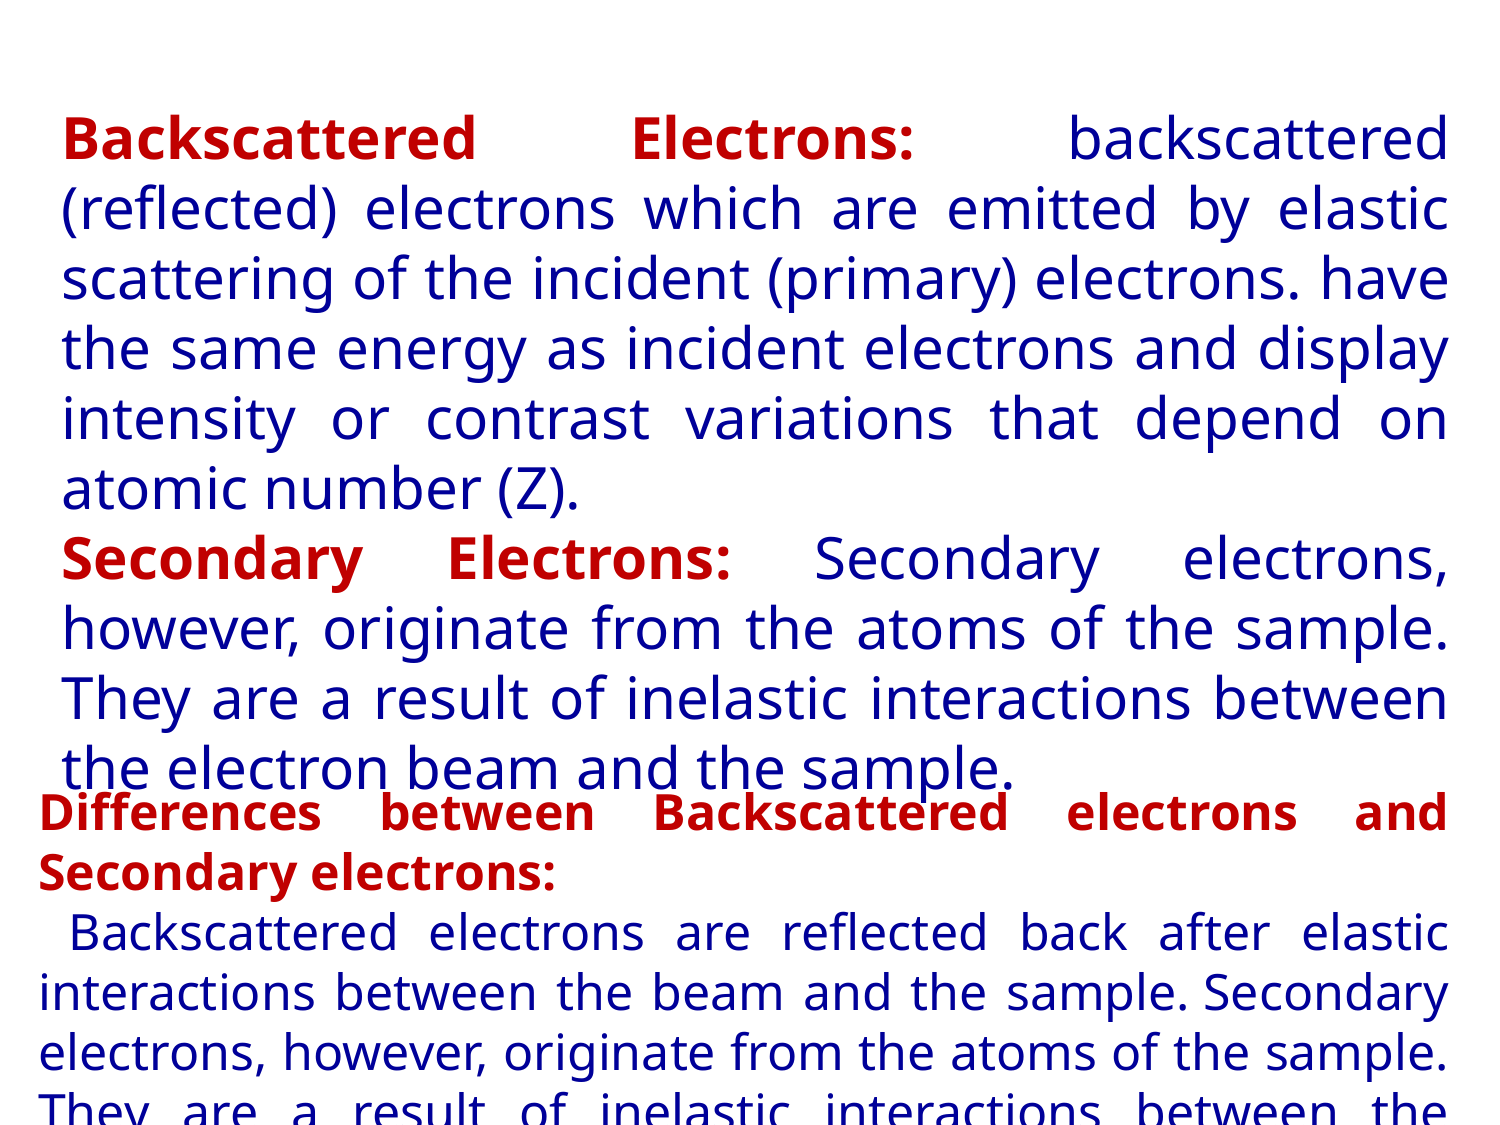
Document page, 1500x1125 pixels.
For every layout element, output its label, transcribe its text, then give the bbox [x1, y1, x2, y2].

text_box Differences between Backscattered electrons and Secondary electrons: Backscattered electrons are reflected back after elastic interactions between the beam and the sample. Secondary electrons, however, originate from the atoms of the sample. They are a result of inelastic interactions between the electron beam and the sample. [23, 773, 1465, 1125]
text_box Backscattered Electrons: backscattered (reflected) electrons which are emitted by elastic scattering of the incident (primary) electrons. have the same energy as incident electrons and display intensity or contrast variations that depend on atomic number (Z). Secondary Electrons: Secondary electrons, however, originate from the atoms of the sample. They are a result of inelastic interactions between the electron beam and the sample. [46, 93, 1465, 809]
